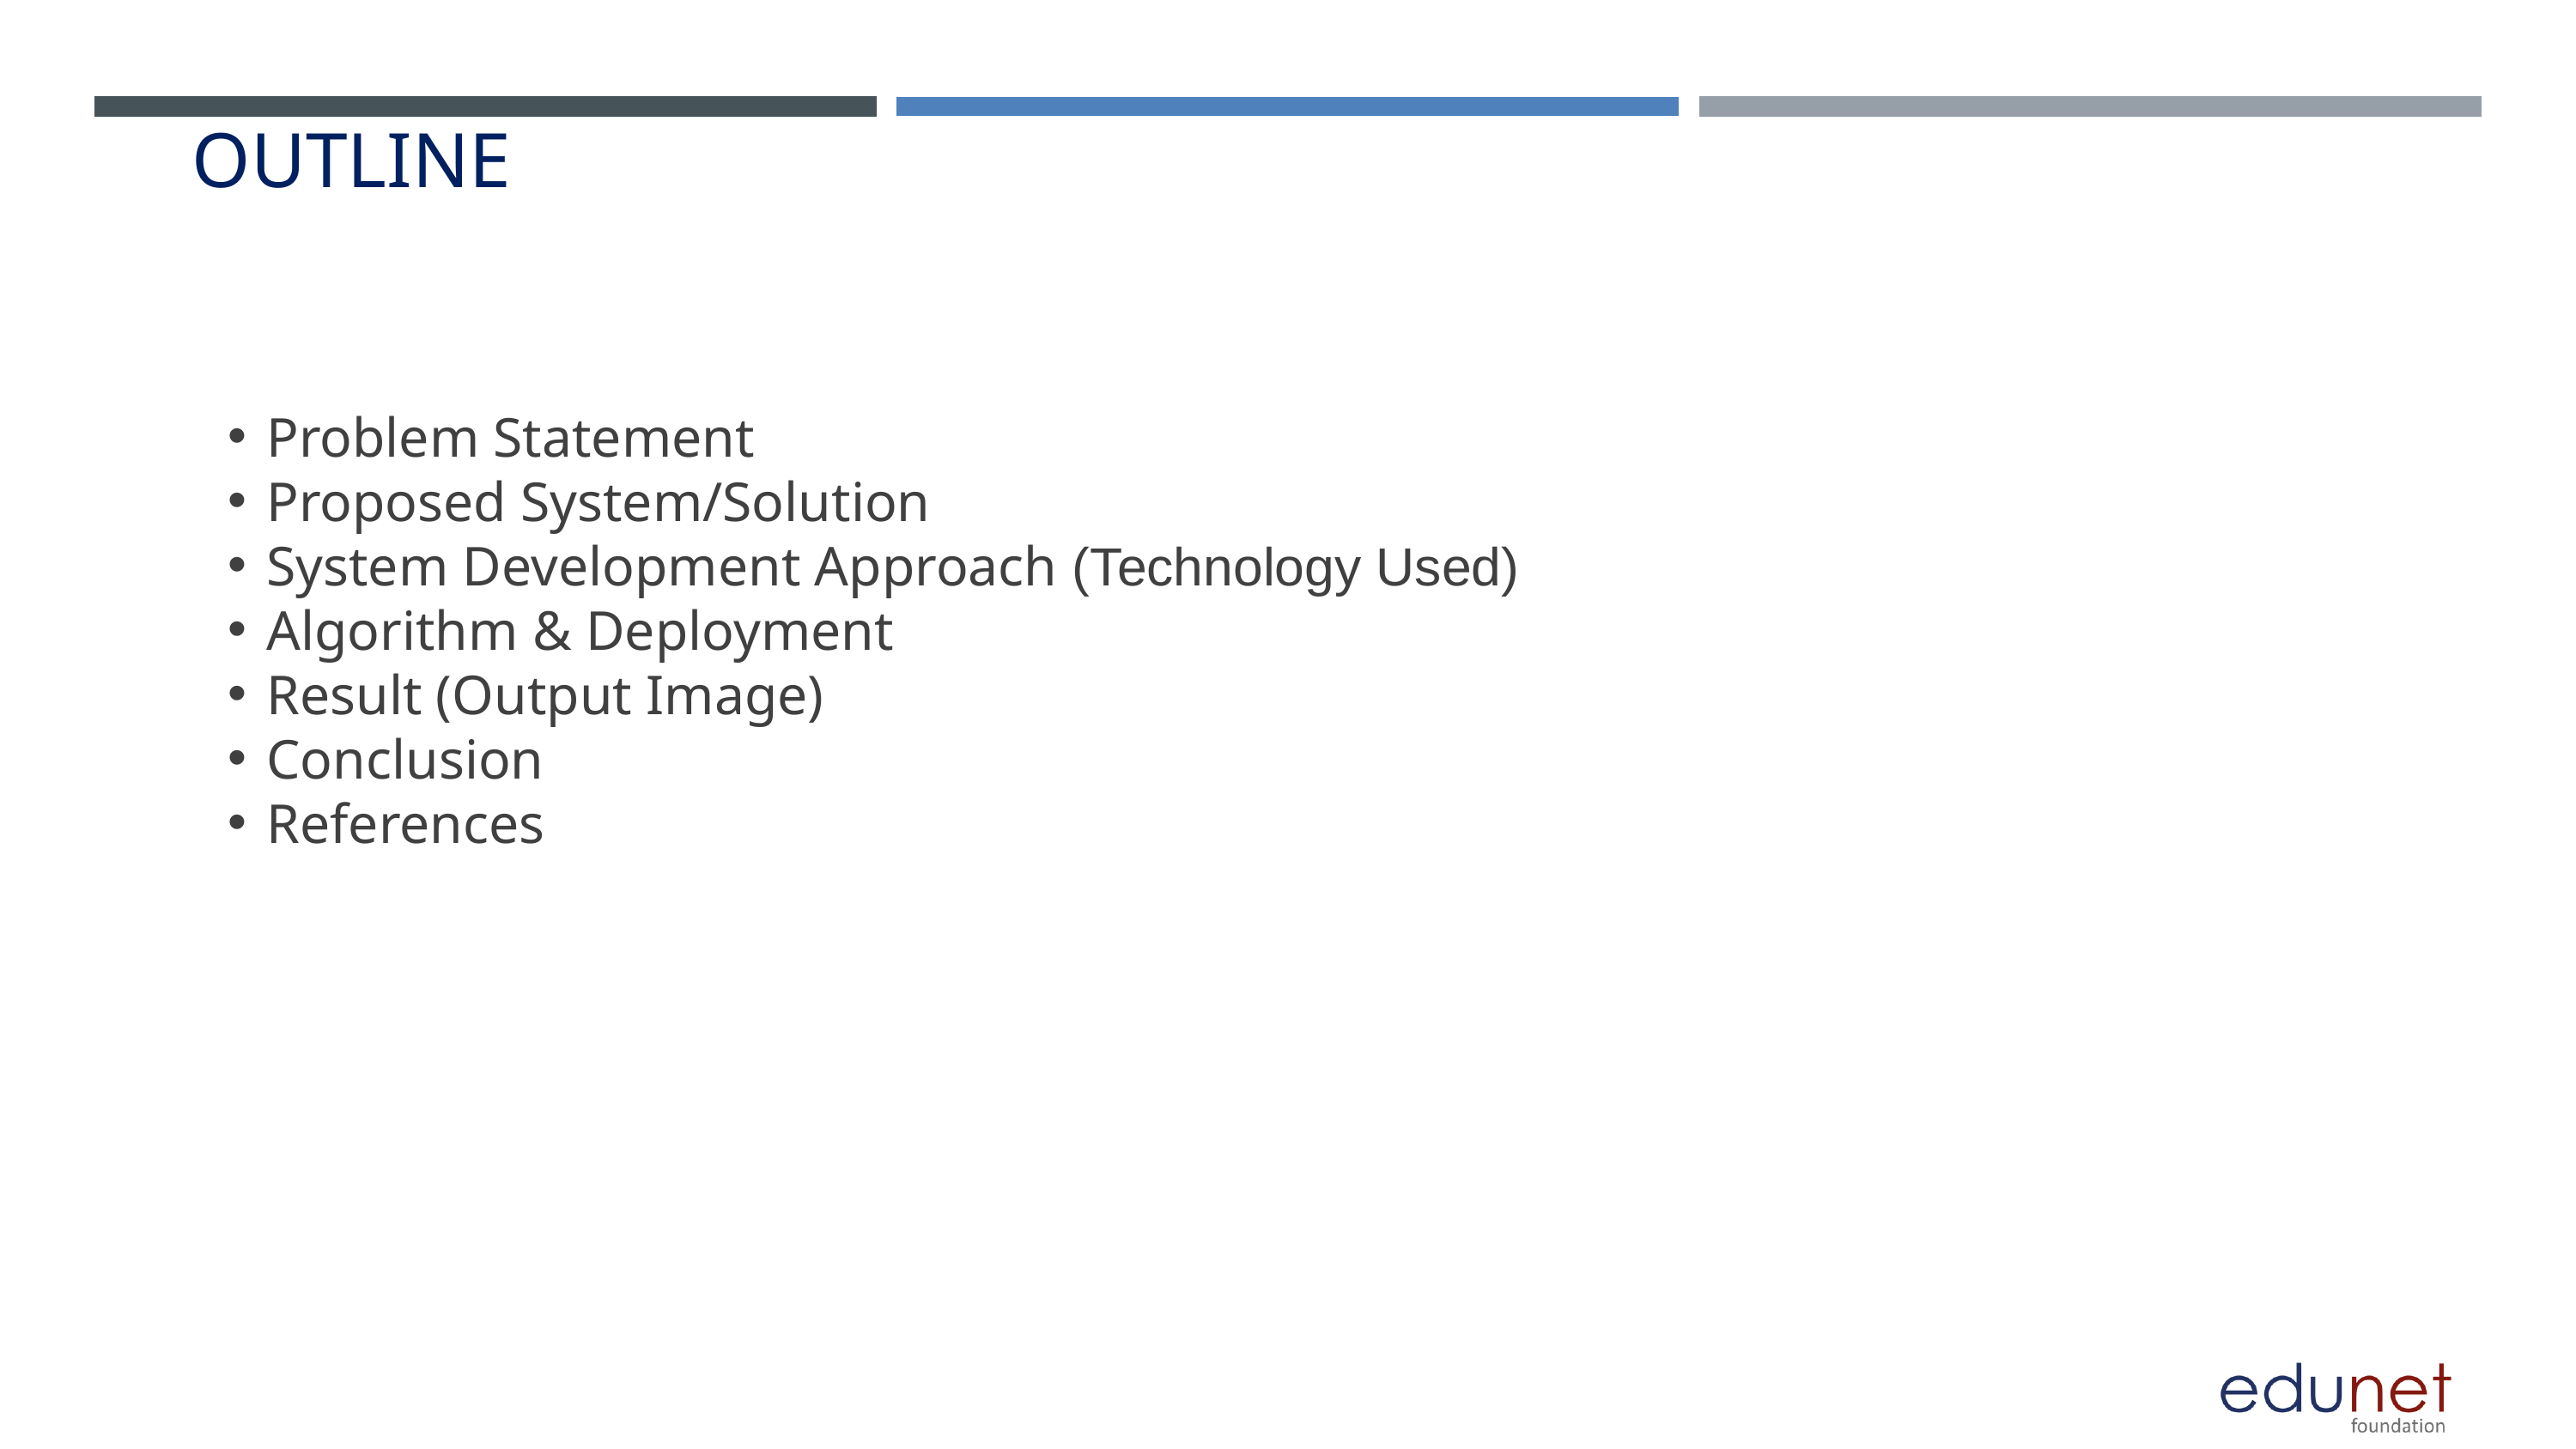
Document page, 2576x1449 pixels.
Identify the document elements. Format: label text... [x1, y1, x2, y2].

text_box Problem Statement Proposed System/Solution System Development Approach (Technology Used) Algorithm & Deployment Result (Output Image) Conclusion References [190, 338, 2493, 919]
text_box [2215, 1360, 2453, 1437]
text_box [1698, 95, 2482, 117]
text_box OUTLINE [191, 112, 2389, 203]
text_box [94, 96, 878, 118]
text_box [896, 96, 1680, 117]
